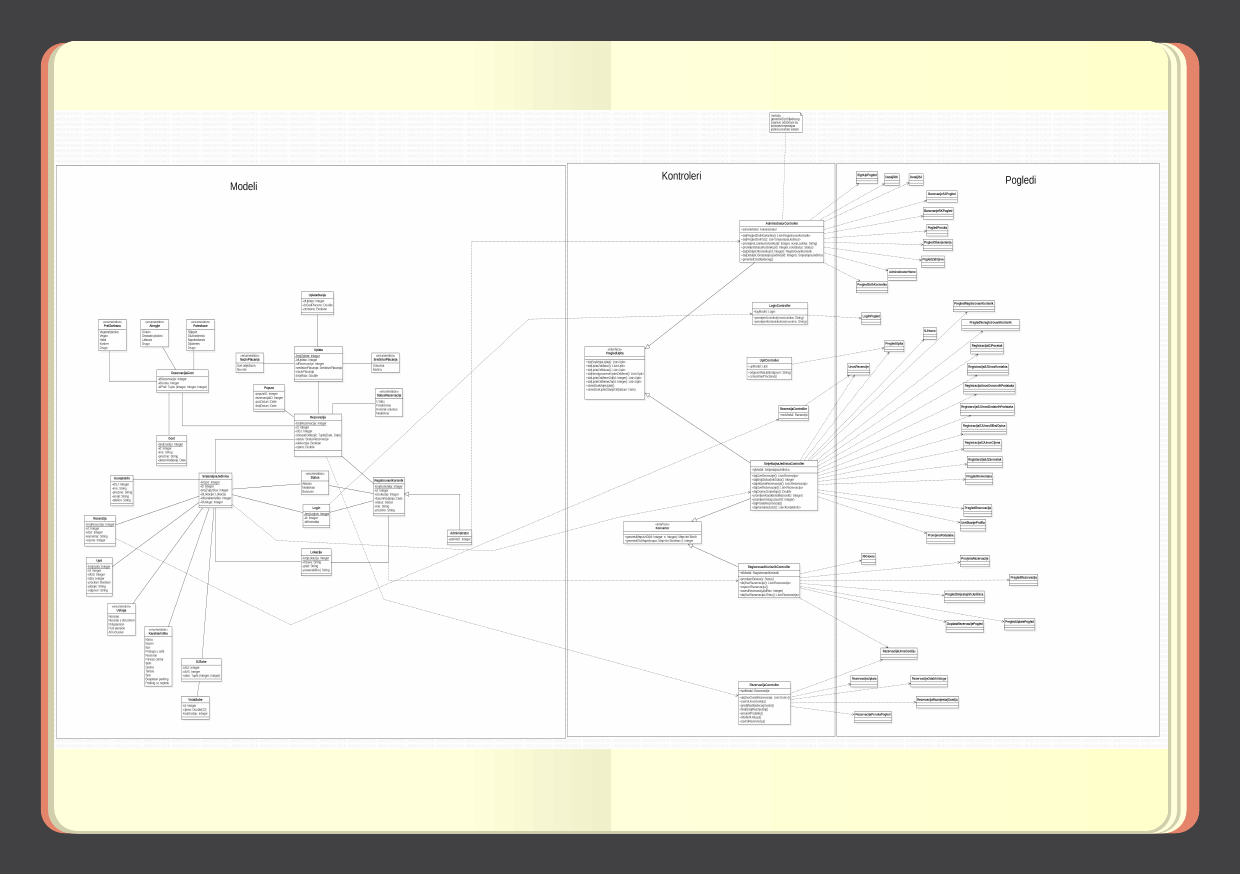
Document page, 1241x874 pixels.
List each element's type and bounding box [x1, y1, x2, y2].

picture [54, 110, 1168, 750]
